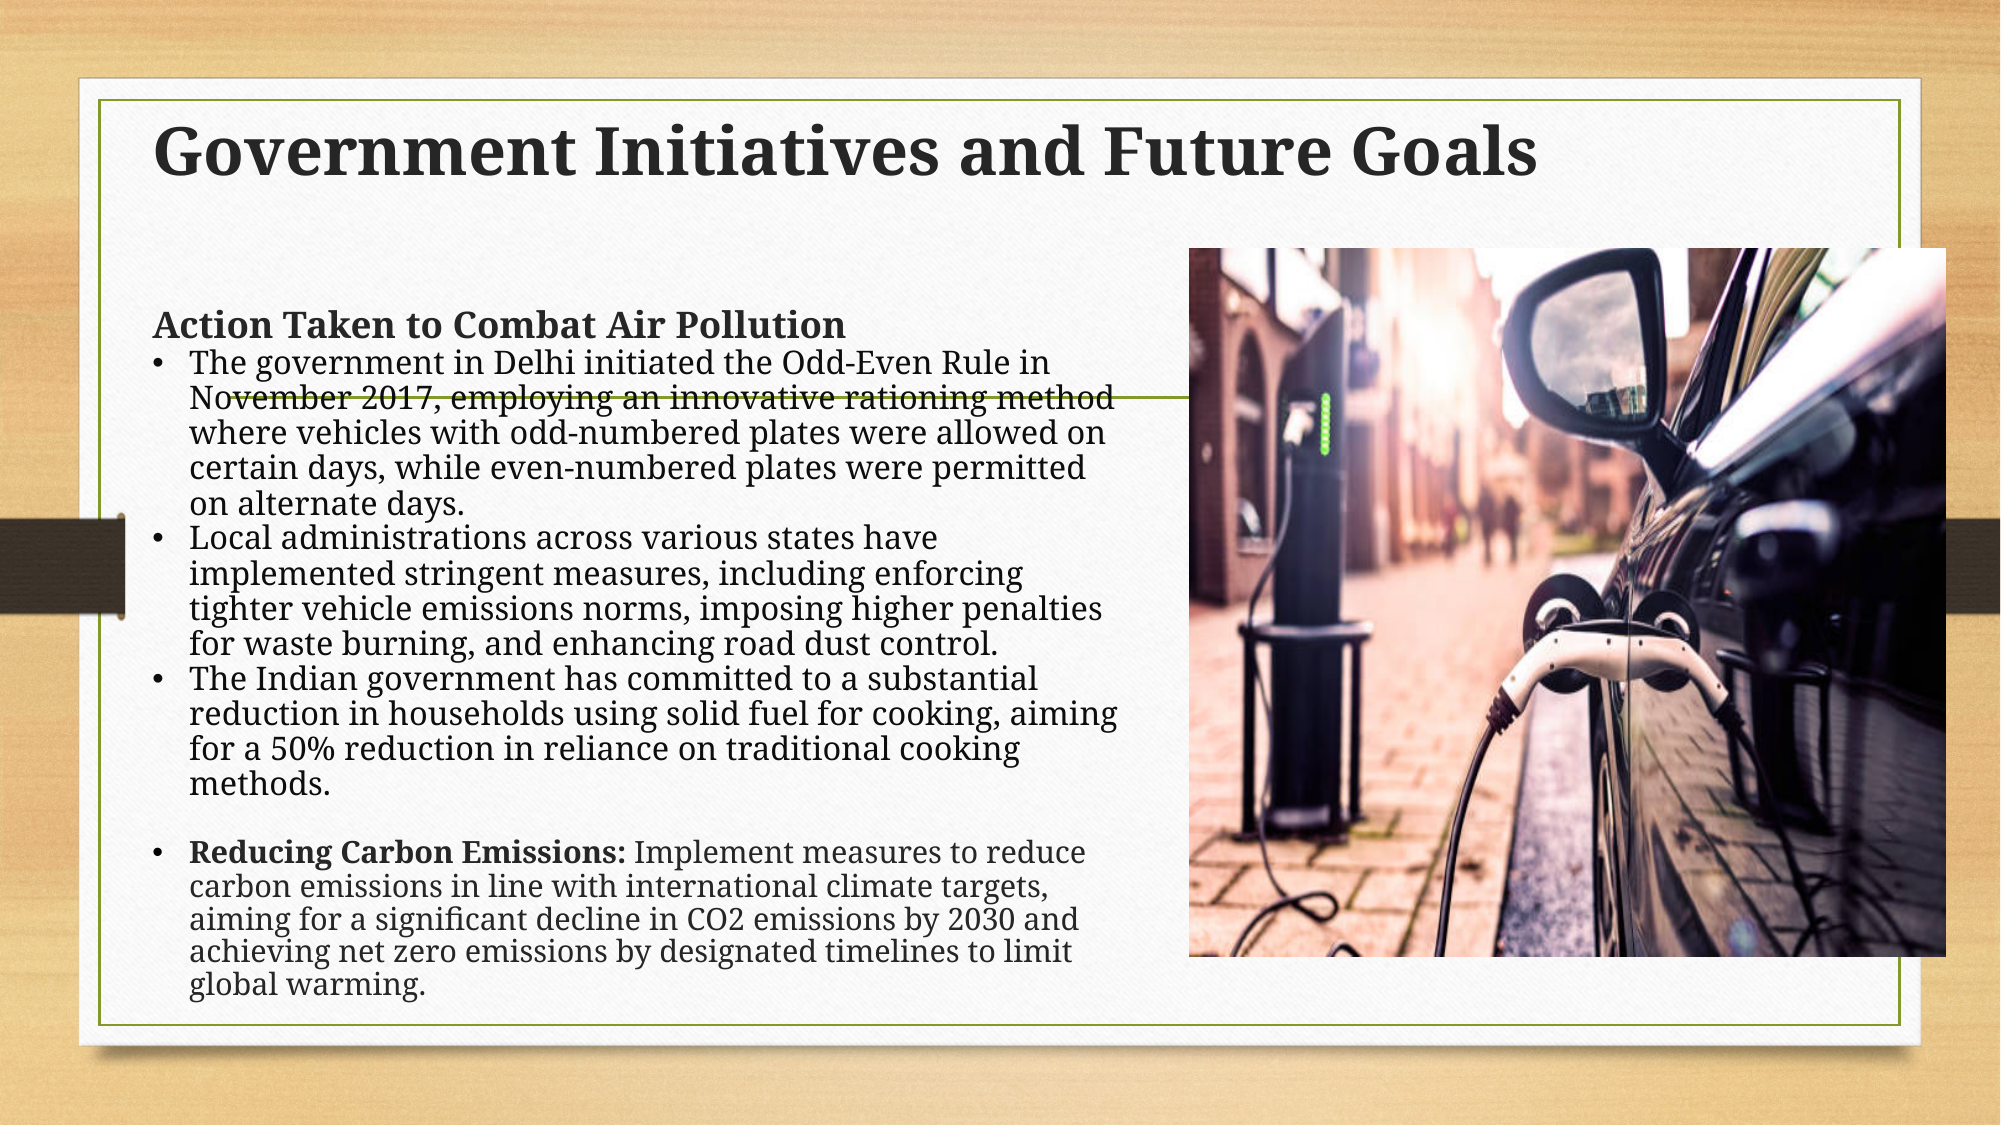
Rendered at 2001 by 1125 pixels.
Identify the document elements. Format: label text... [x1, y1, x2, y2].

list Action Taken to Combat Air Pollution The government in Delhi initiated the Odd-Even Rule in November 2017, employing an innovative rationing method where vehicles with odd-numbered plates were allowed on certain days, while even-numbered plates were permitted on alternate days. Local administrations across various states have implemented stringent measures, including enforcing tighter vehicle emissions norms, imposing higher penalties for waste burning, and enhancing road dust control. The Indian government has committed to a substantial reduction in households using solid fuel for cooking, aiming for a 50% reduction in reliance on traditional cooking methods. Reducing Carbon Emissions: Implement measures to reduce carbon emissions in line with international climate targets, aiming for a significant decline in CO2 emissions by 2030 and achieving net zero emissions by designated timelines to limit global warming. [137, 299, 1146, 1014]
title Government Initiatives and Future Goals [137, 82, 1863, 227]
picture [0, 0, 2001, 1125]
